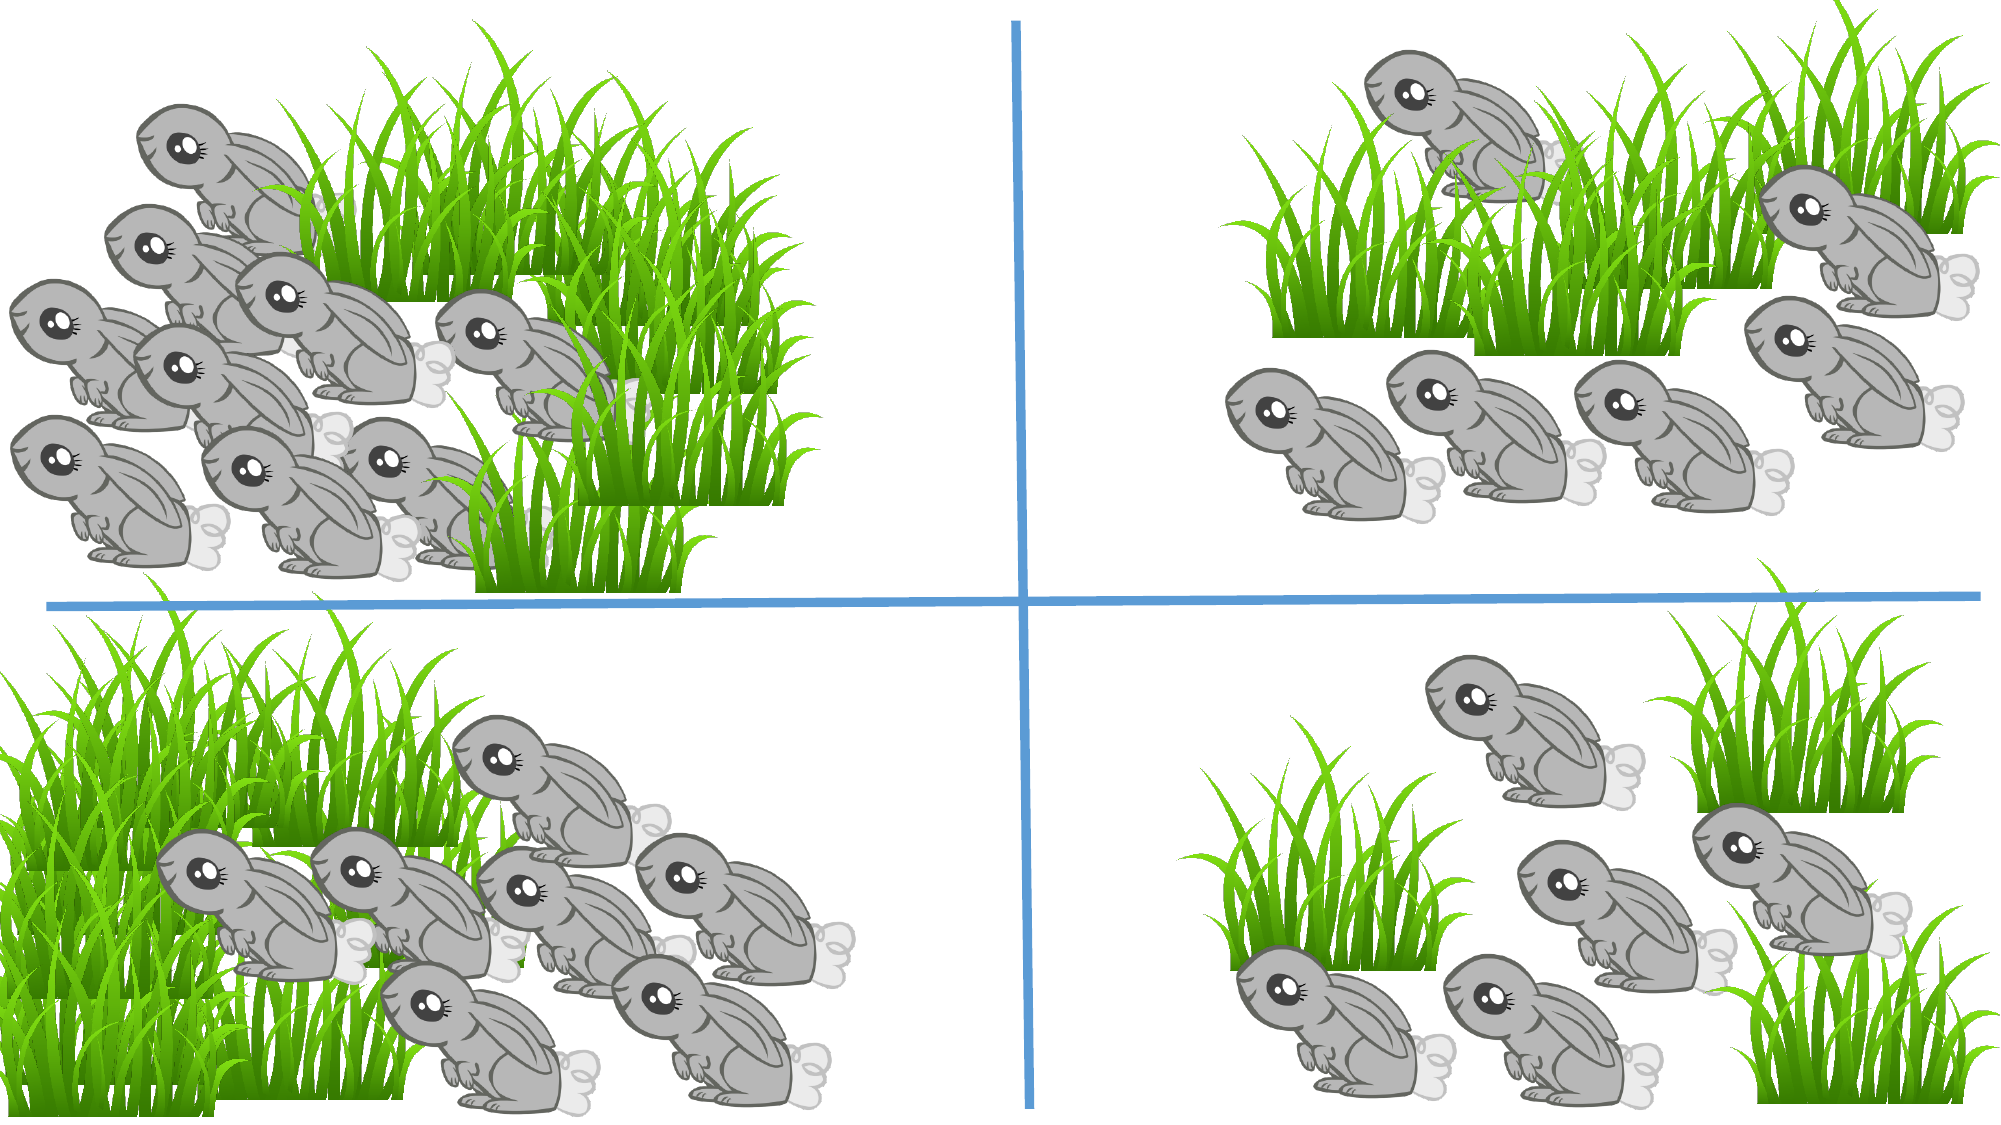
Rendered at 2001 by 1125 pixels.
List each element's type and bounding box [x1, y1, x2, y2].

text_box [1015, 607, 1030, 1109]
picture [1174, 607, 2000, 1125]
text_box [1015, 20, 1030, 596]
text_box [46, 596, 182, 607]
text_box [438, 596, 1981, 607]
picture [1206, 0, 2000, 596]
picture [0, 19, 872, 1125]
